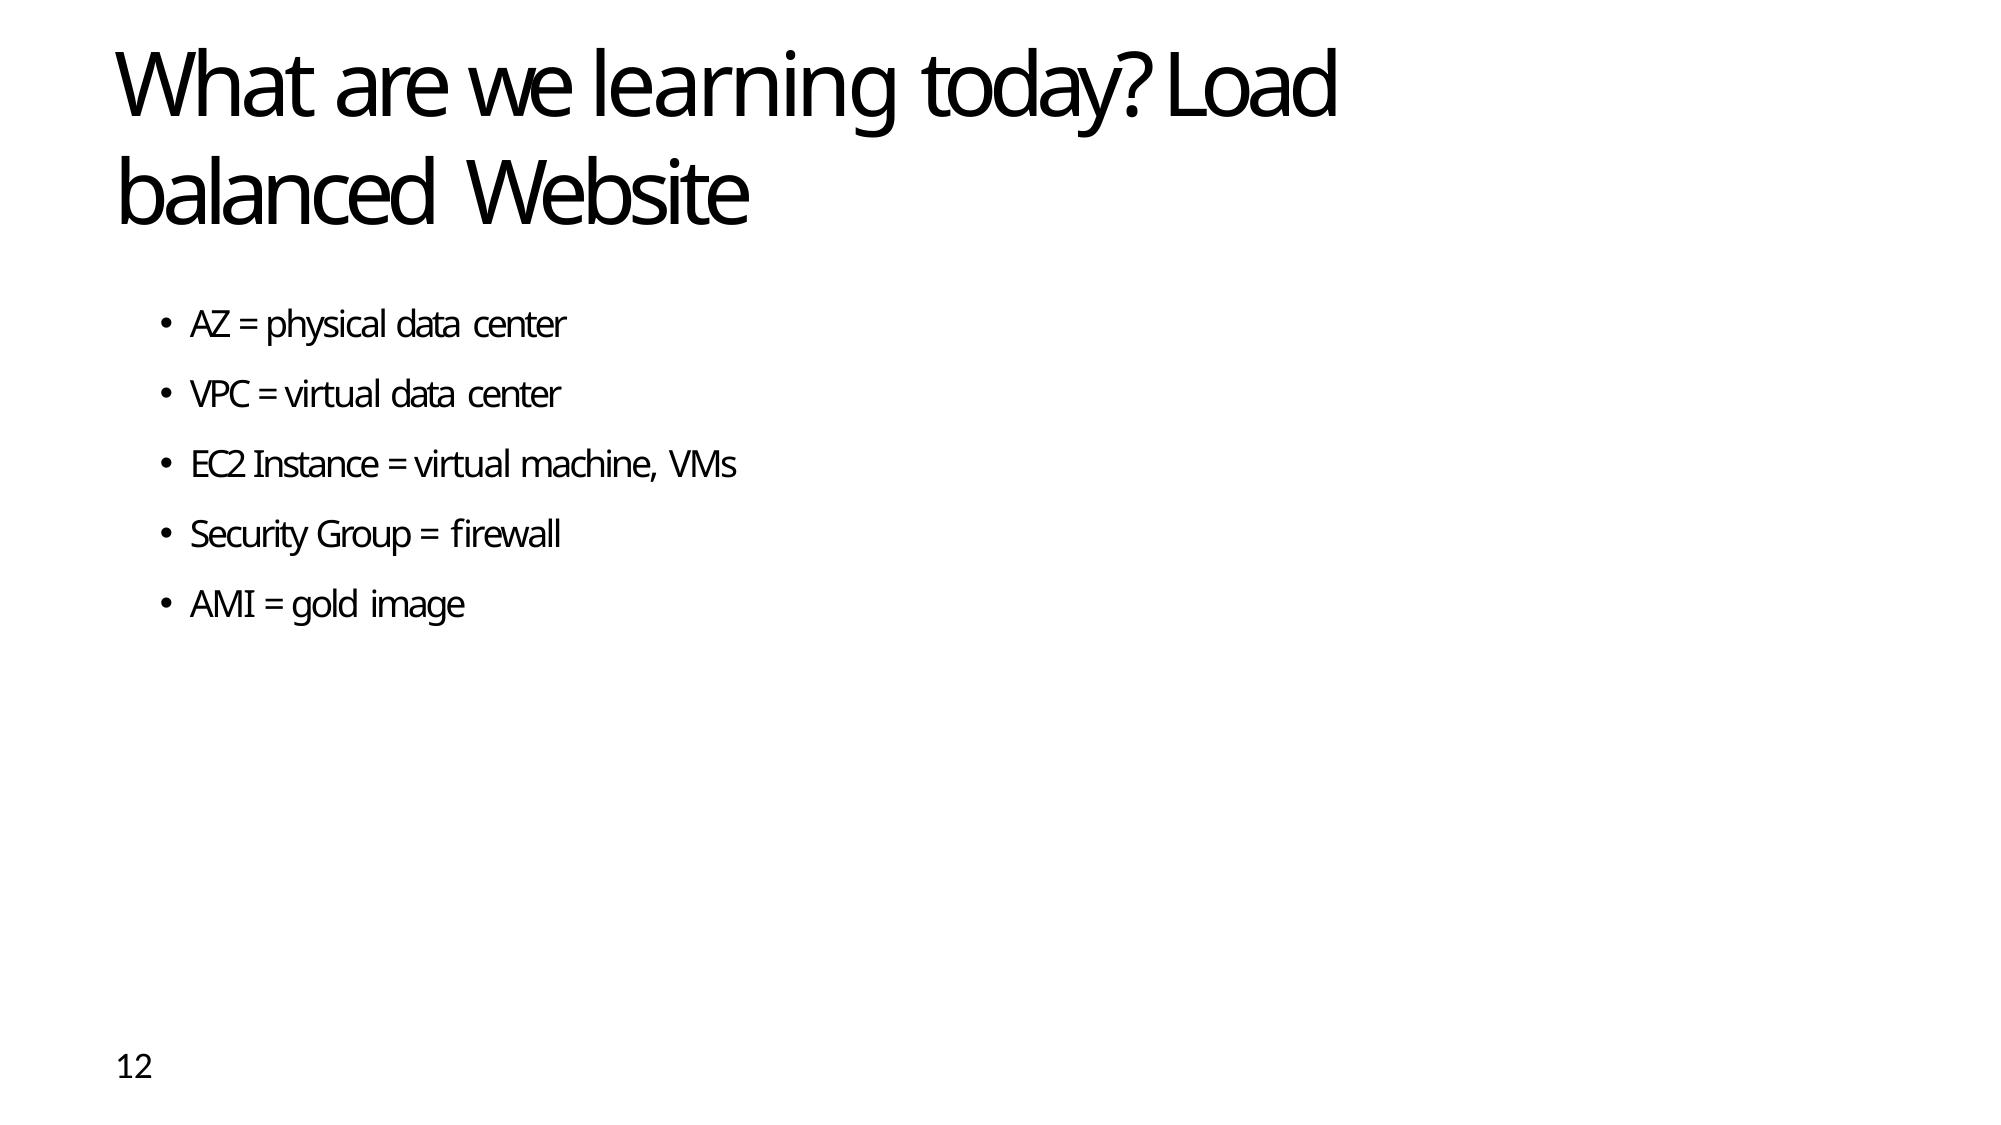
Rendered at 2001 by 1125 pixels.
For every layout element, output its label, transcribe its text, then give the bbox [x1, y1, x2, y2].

text_box AZ = physical data center VPC = virtual data center EC2 Instance = virtual machine, VMs Security Group = firewall AMI = gold image [157, 272, 839, 625]
slide_number 12 [108, 1048, 160, 1125]
title What are we learning today? Load balanced Website [112, 25, 1550, 243]
